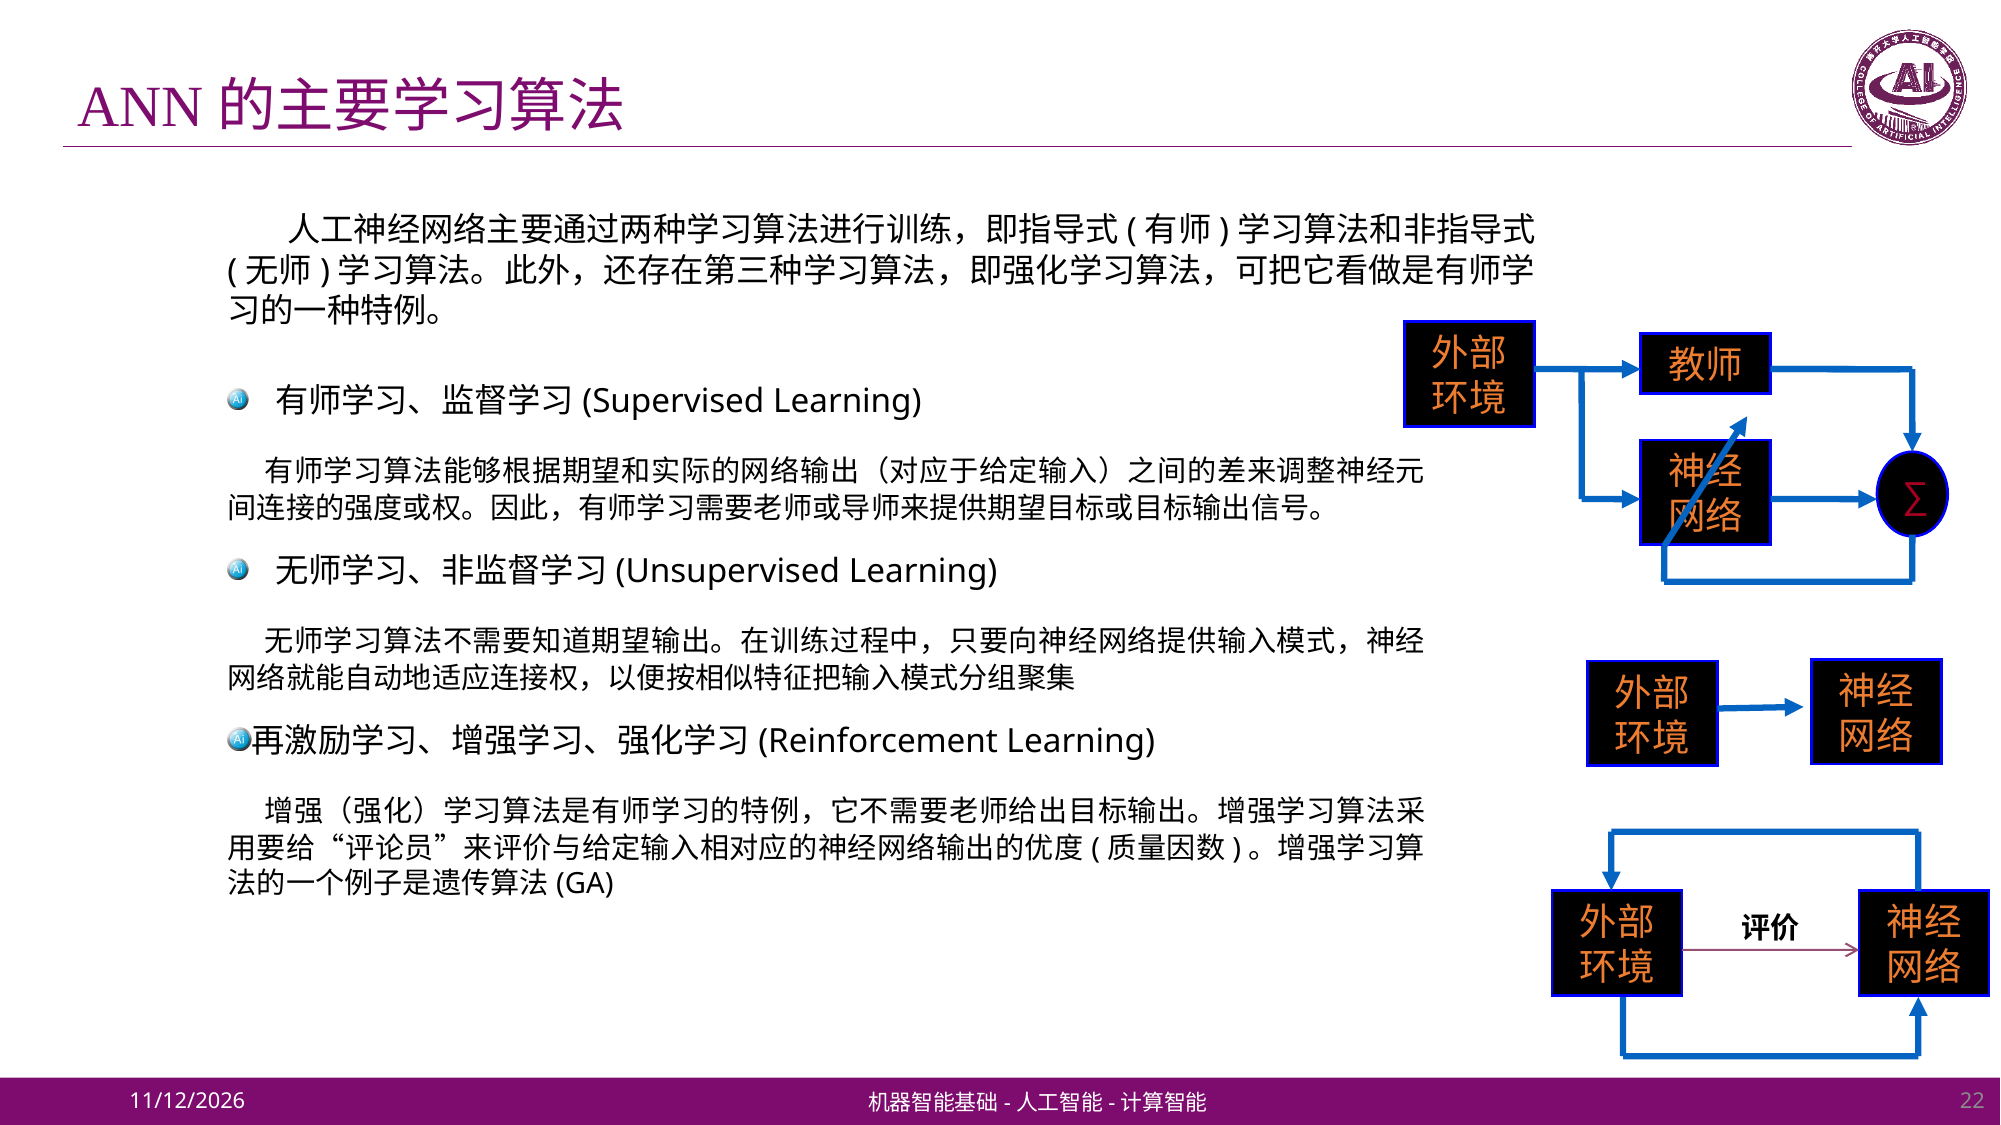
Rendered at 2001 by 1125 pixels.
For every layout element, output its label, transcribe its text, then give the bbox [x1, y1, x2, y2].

slide_number 22 [1677, 1077, 2000, 1125]
footer 机器智能基础-人工智能-计算智能 [399, 1077, 1677, 1125]
picture [227, 388, 249, 410]
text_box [1587, 659, 1942, 769]
text_box 人工神经网络主要通过两种学习算法进行训练，即指导式(有师)学习算法和非指导式(无师)学习算法。此外，还存在第三种学习算法，即强化学习算法，可把它看做是有师学习的一种特例。 [212, 196, 1563, 337]
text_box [1404, 321, 1948, 582]
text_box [1552, 831, 1990, 1057]
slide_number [0, 1077, 375, 1125]
text_box 有师学习、监督学习(Supervised Learning) 有师学习算法能够根据期望和实际的网络输出（对应于给定输入）之间的差来调整神经元间连接的强度或权。因此，有师学习需要老师或导师来提供期望目标或目标输出信号。 无师学习、非监督学习(Unsupervised Learning) 无师学习算法不需要知道期望输出。在训练过程中，只要向神经网络提供输入模式，神经网络就能自动地适应连接权，以便按相似特征把输入模式分组聚集 再激励学习、增强学习、强化学习(Reinforcement Learning) 增强（强化）学习算法是有师学习的特例，它不需要老师给出目标输出。增强学习算法采用要给“评论员”来评价与给定输入相对应的神经网络输出的优度(质量因数)。增强学习算法的一个例子是遗传算法(GA) [212, 371, 1440, 982]
picture [227, 727, 252, 751]
text_box ANN的主要学习算法 [62, 60, 888, 146]
picture [227, 558, 249, 580]
picture [1851, 28, 1971, 147]
